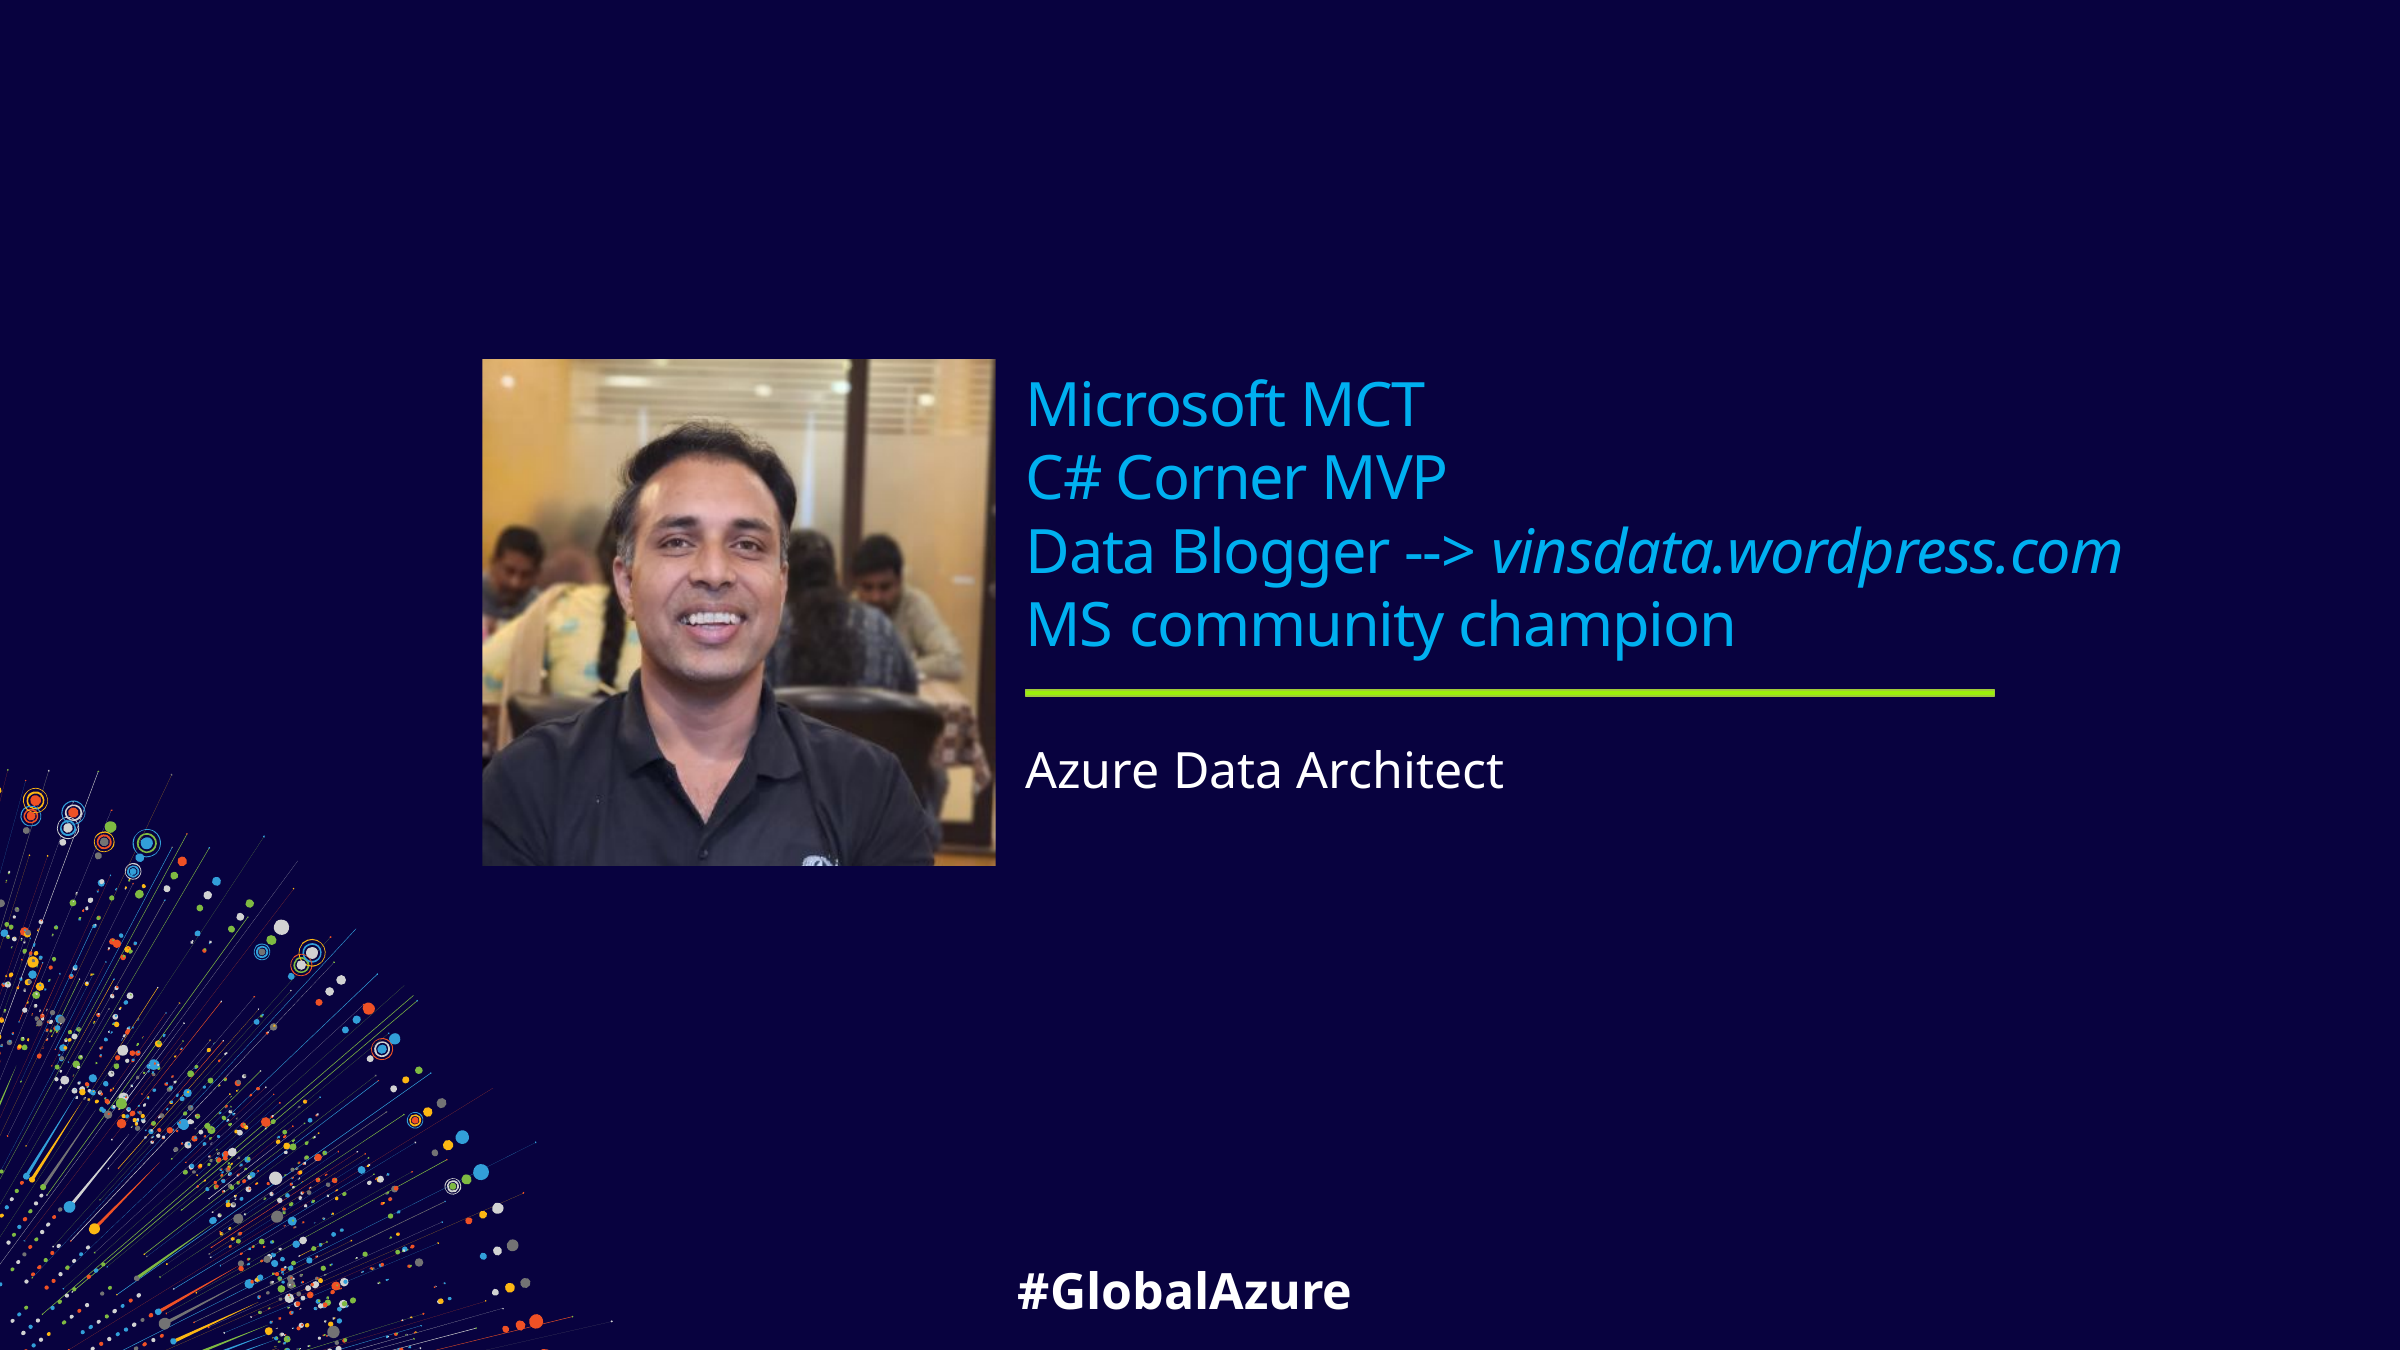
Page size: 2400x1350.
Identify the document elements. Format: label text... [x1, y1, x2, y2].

list Azure Data Architect [1025, 738, 1926, 885]
picture [481, 359, 996, 867]
title Microsoft MCT C# Corner MVP Data Blogger --> vinsdata.wordpress.com MS community champion [1025, 359, 2153, 659]
